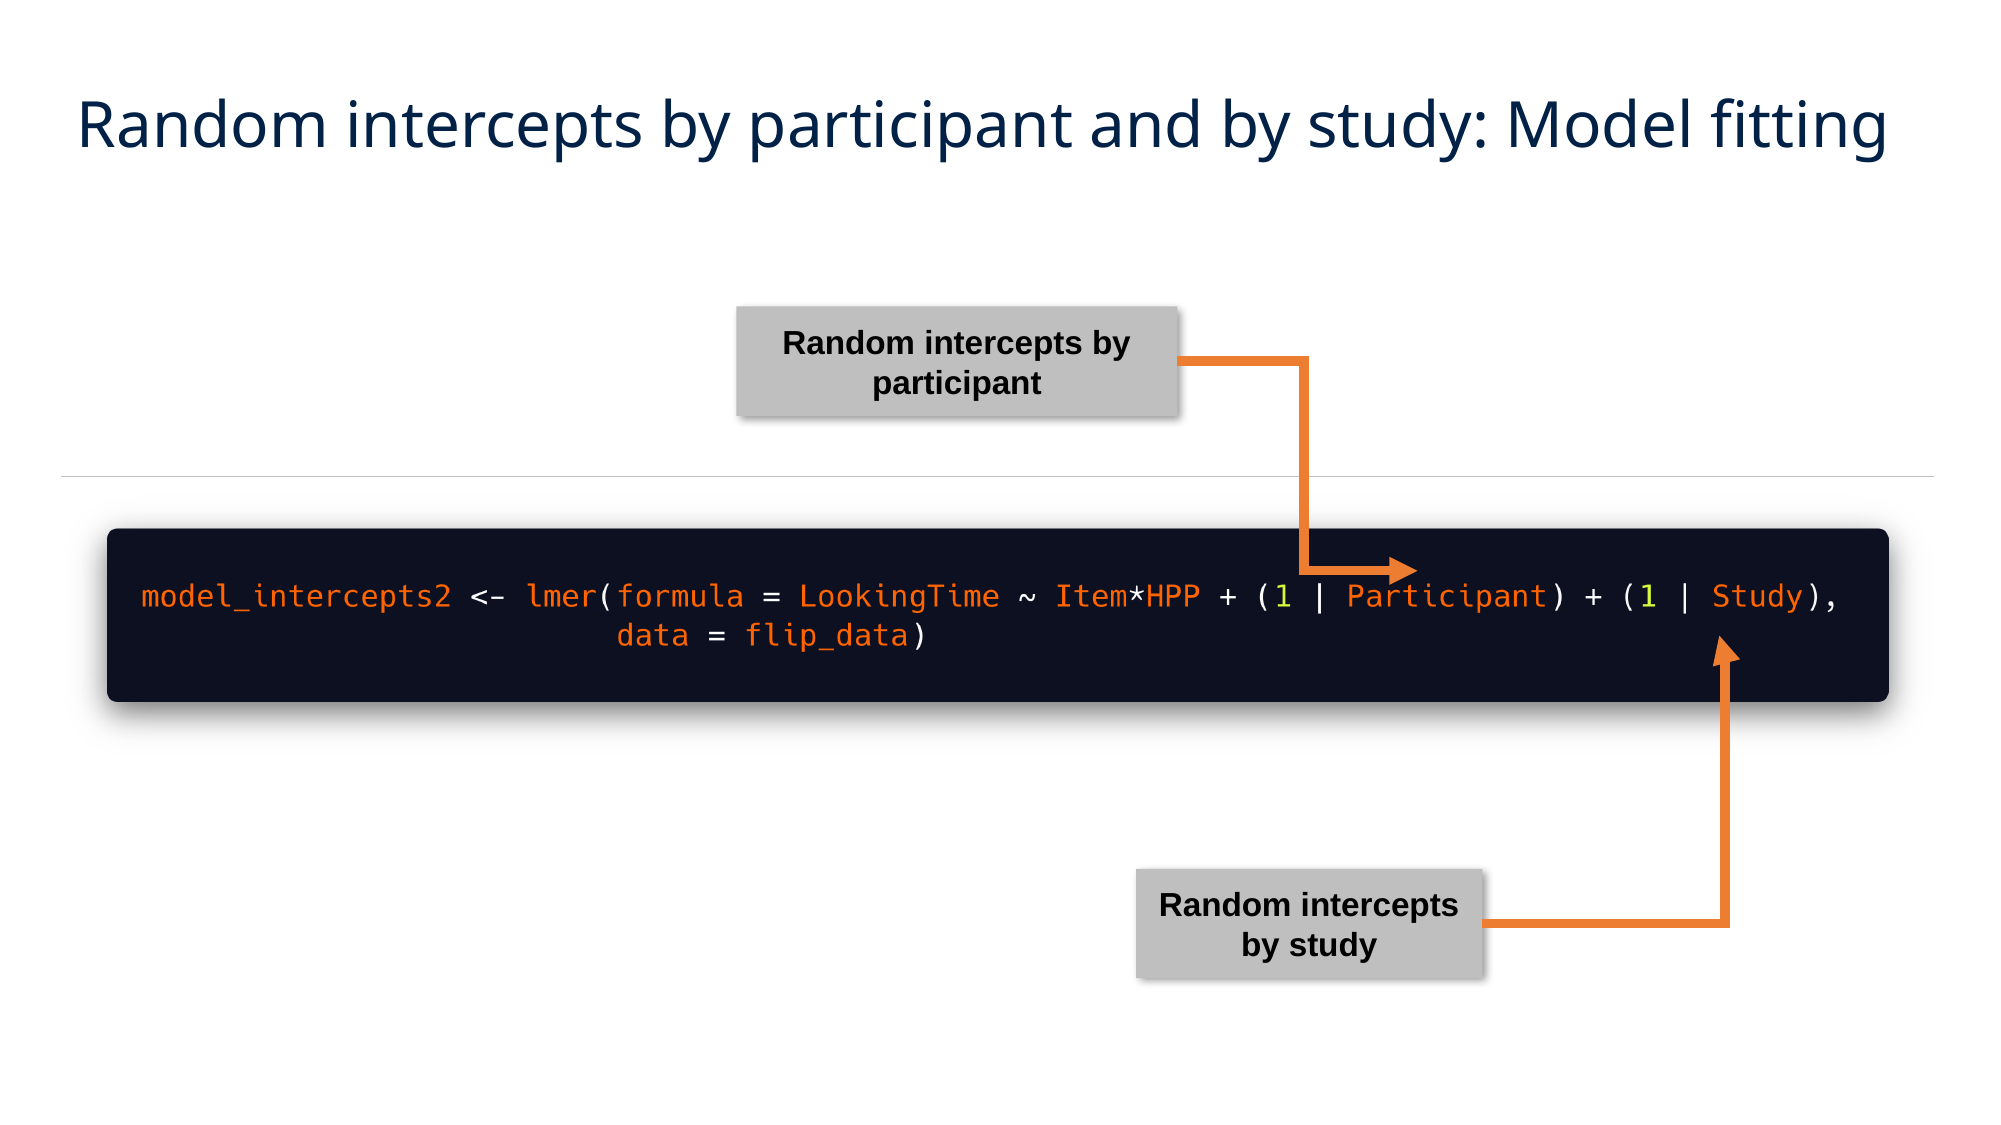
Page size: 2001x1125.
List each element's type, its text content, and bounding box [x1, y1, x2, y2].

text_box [1177, 361, 1418, 571]
text_box Random intercepts by study [1135, 868, 1483, 979]
title Random intercepts by participant and by study: Model fitting [61, 59, 1934, 194]
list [61, 475, 1934, 755]
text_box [1482, 635, 1720, 924]
text_box Random intercepts by participant [735, 305, 1178, 417]
